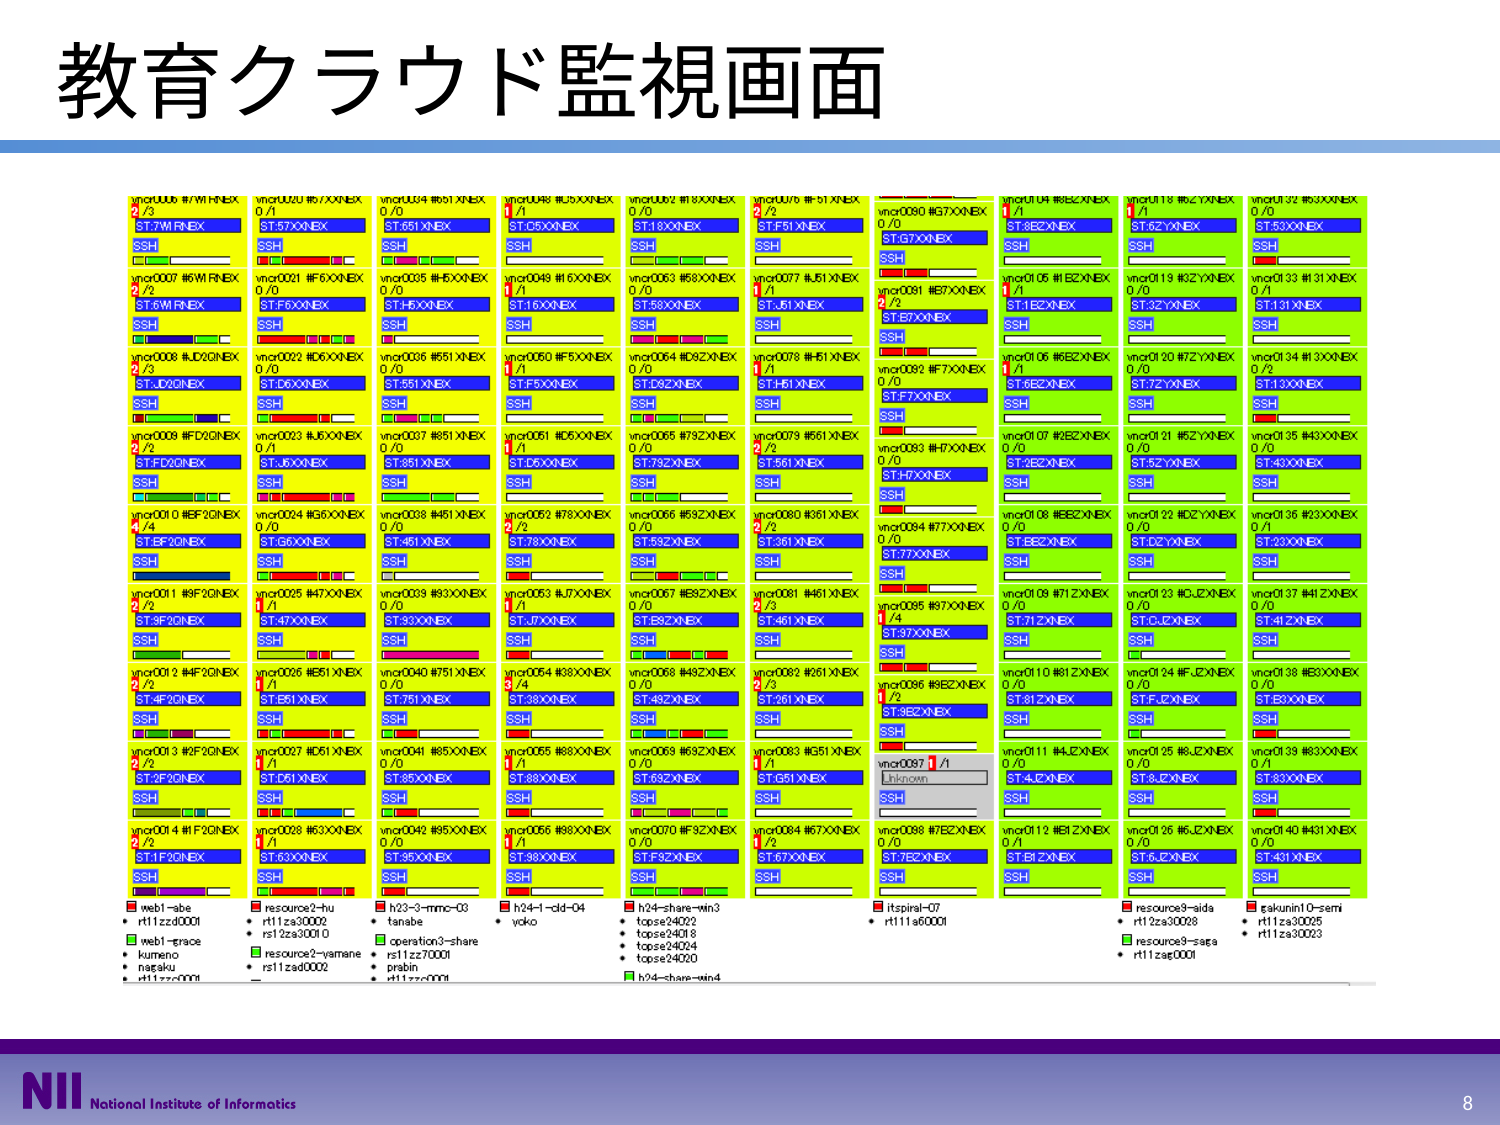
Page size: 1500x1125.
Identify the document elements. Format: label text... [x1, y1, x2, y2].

picture [0, 1039, 1500, 1125]
picture [123, 196, 1376, 986]
title 教育クラウド監視画面 [41, 30, 1392, 127]
slide_number 8 [1406, 1089, 1489, 1114]
